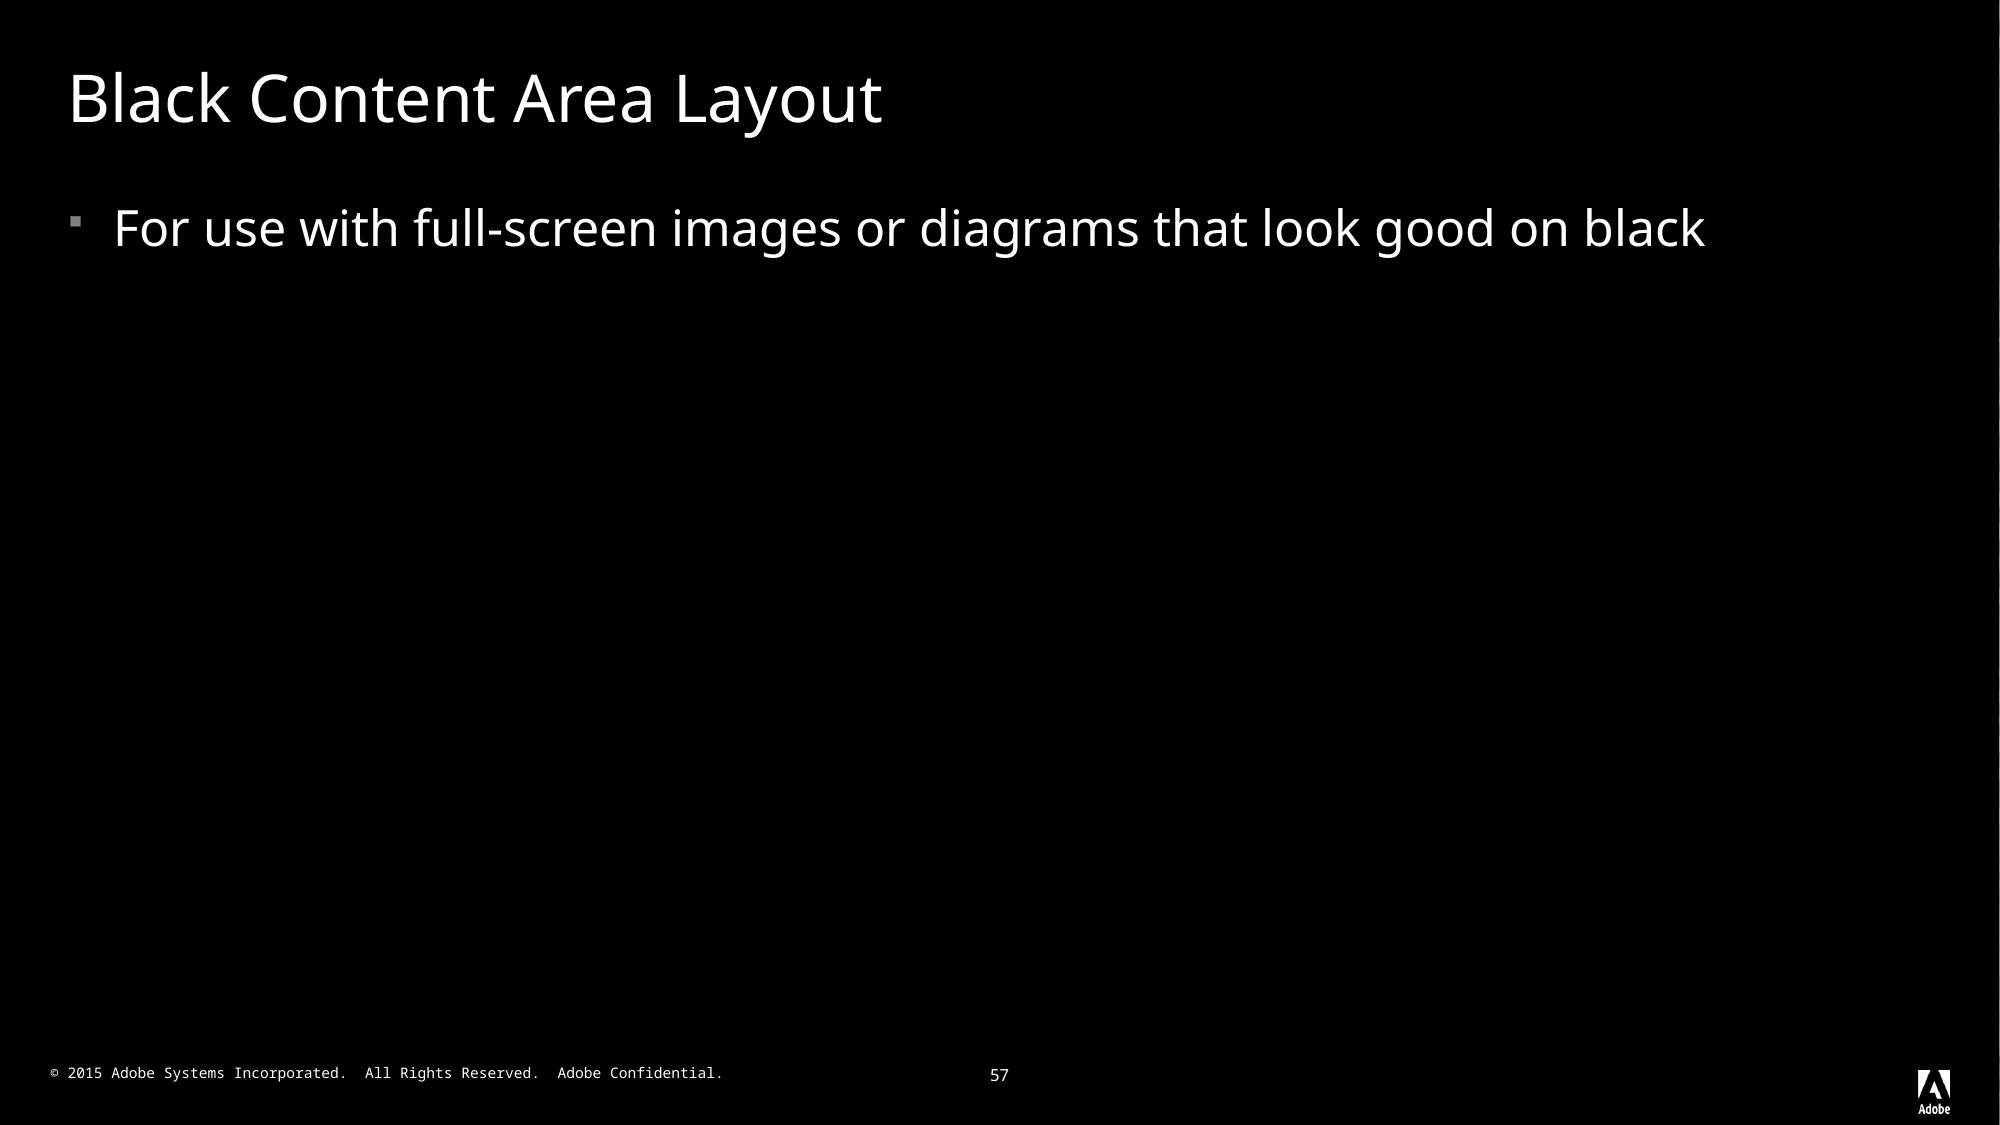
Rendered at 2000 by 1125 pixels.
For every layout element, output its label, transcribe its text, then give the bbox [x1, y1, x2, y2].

slide_number 57 [916, 1062, 1083, 1091]
picture [1918, 1070, 1950, 1114]
title Black Content Area Layout [49, 47, 1950, 145]
list For use with full-screen images or diagrams that look good on black [49, 187, 1950, 1038]
